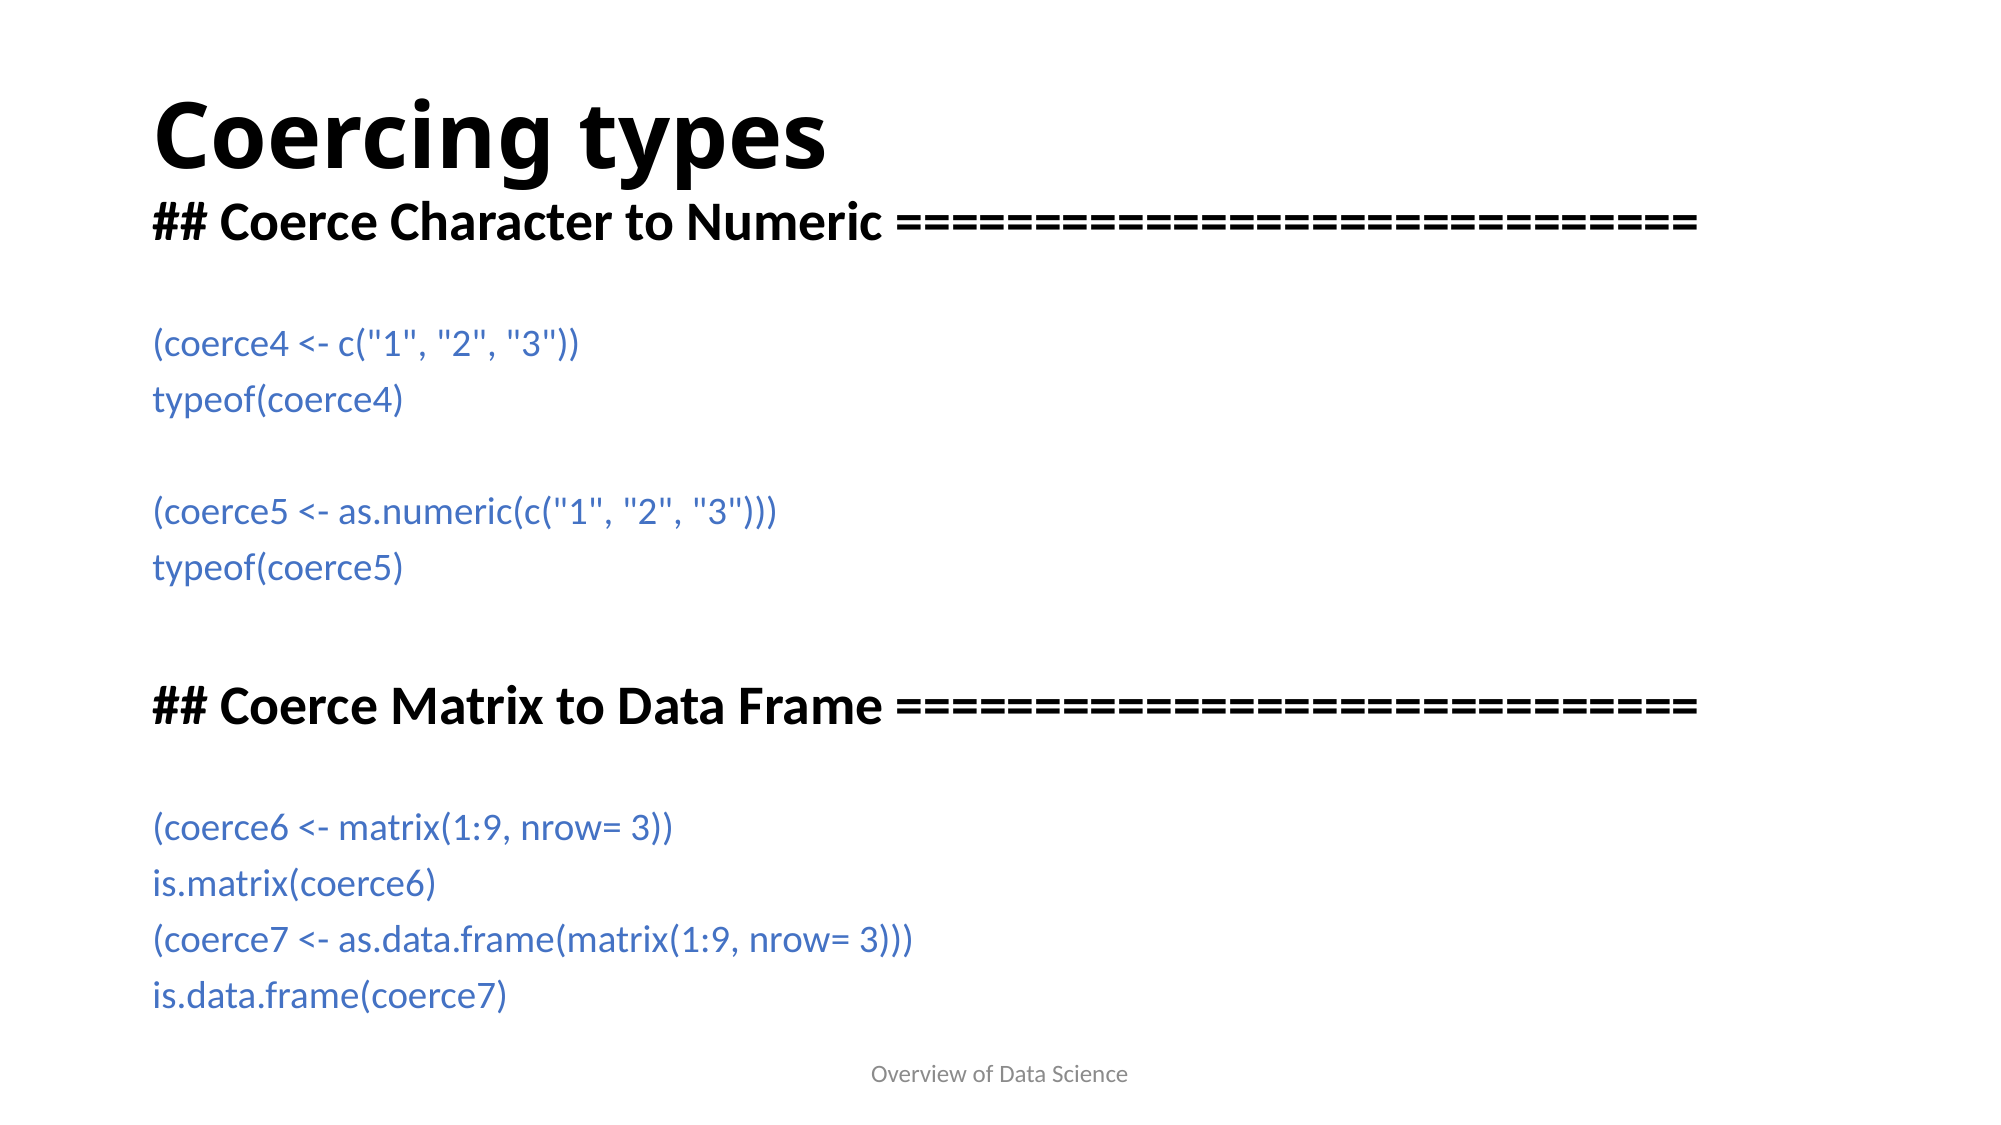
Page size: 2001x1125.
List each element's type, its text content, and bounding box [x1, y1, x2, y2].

title Coercing types [137, 0, 1863, 185]
list ## Coerce Character to Numeric ============================= (coerce4 <- c("1", "2", "3")) typeof(coerce4) (coerce5 <- as.numeric(c("1", "2", "3"))) typeof(coerce5) ## Coerce Matrix to Data Frame ============================= (coerce6 <- matrix(1:9, nrow= 3)) is.matrix(coerce6) (coerce7 <- as.data.frame(matrix(1:9, nrow= 3))) is.data.frame(coerce7) [137, 185, 1932, 1043]
footer Overview of Data Science [662, 1042, 1338, 1103]
